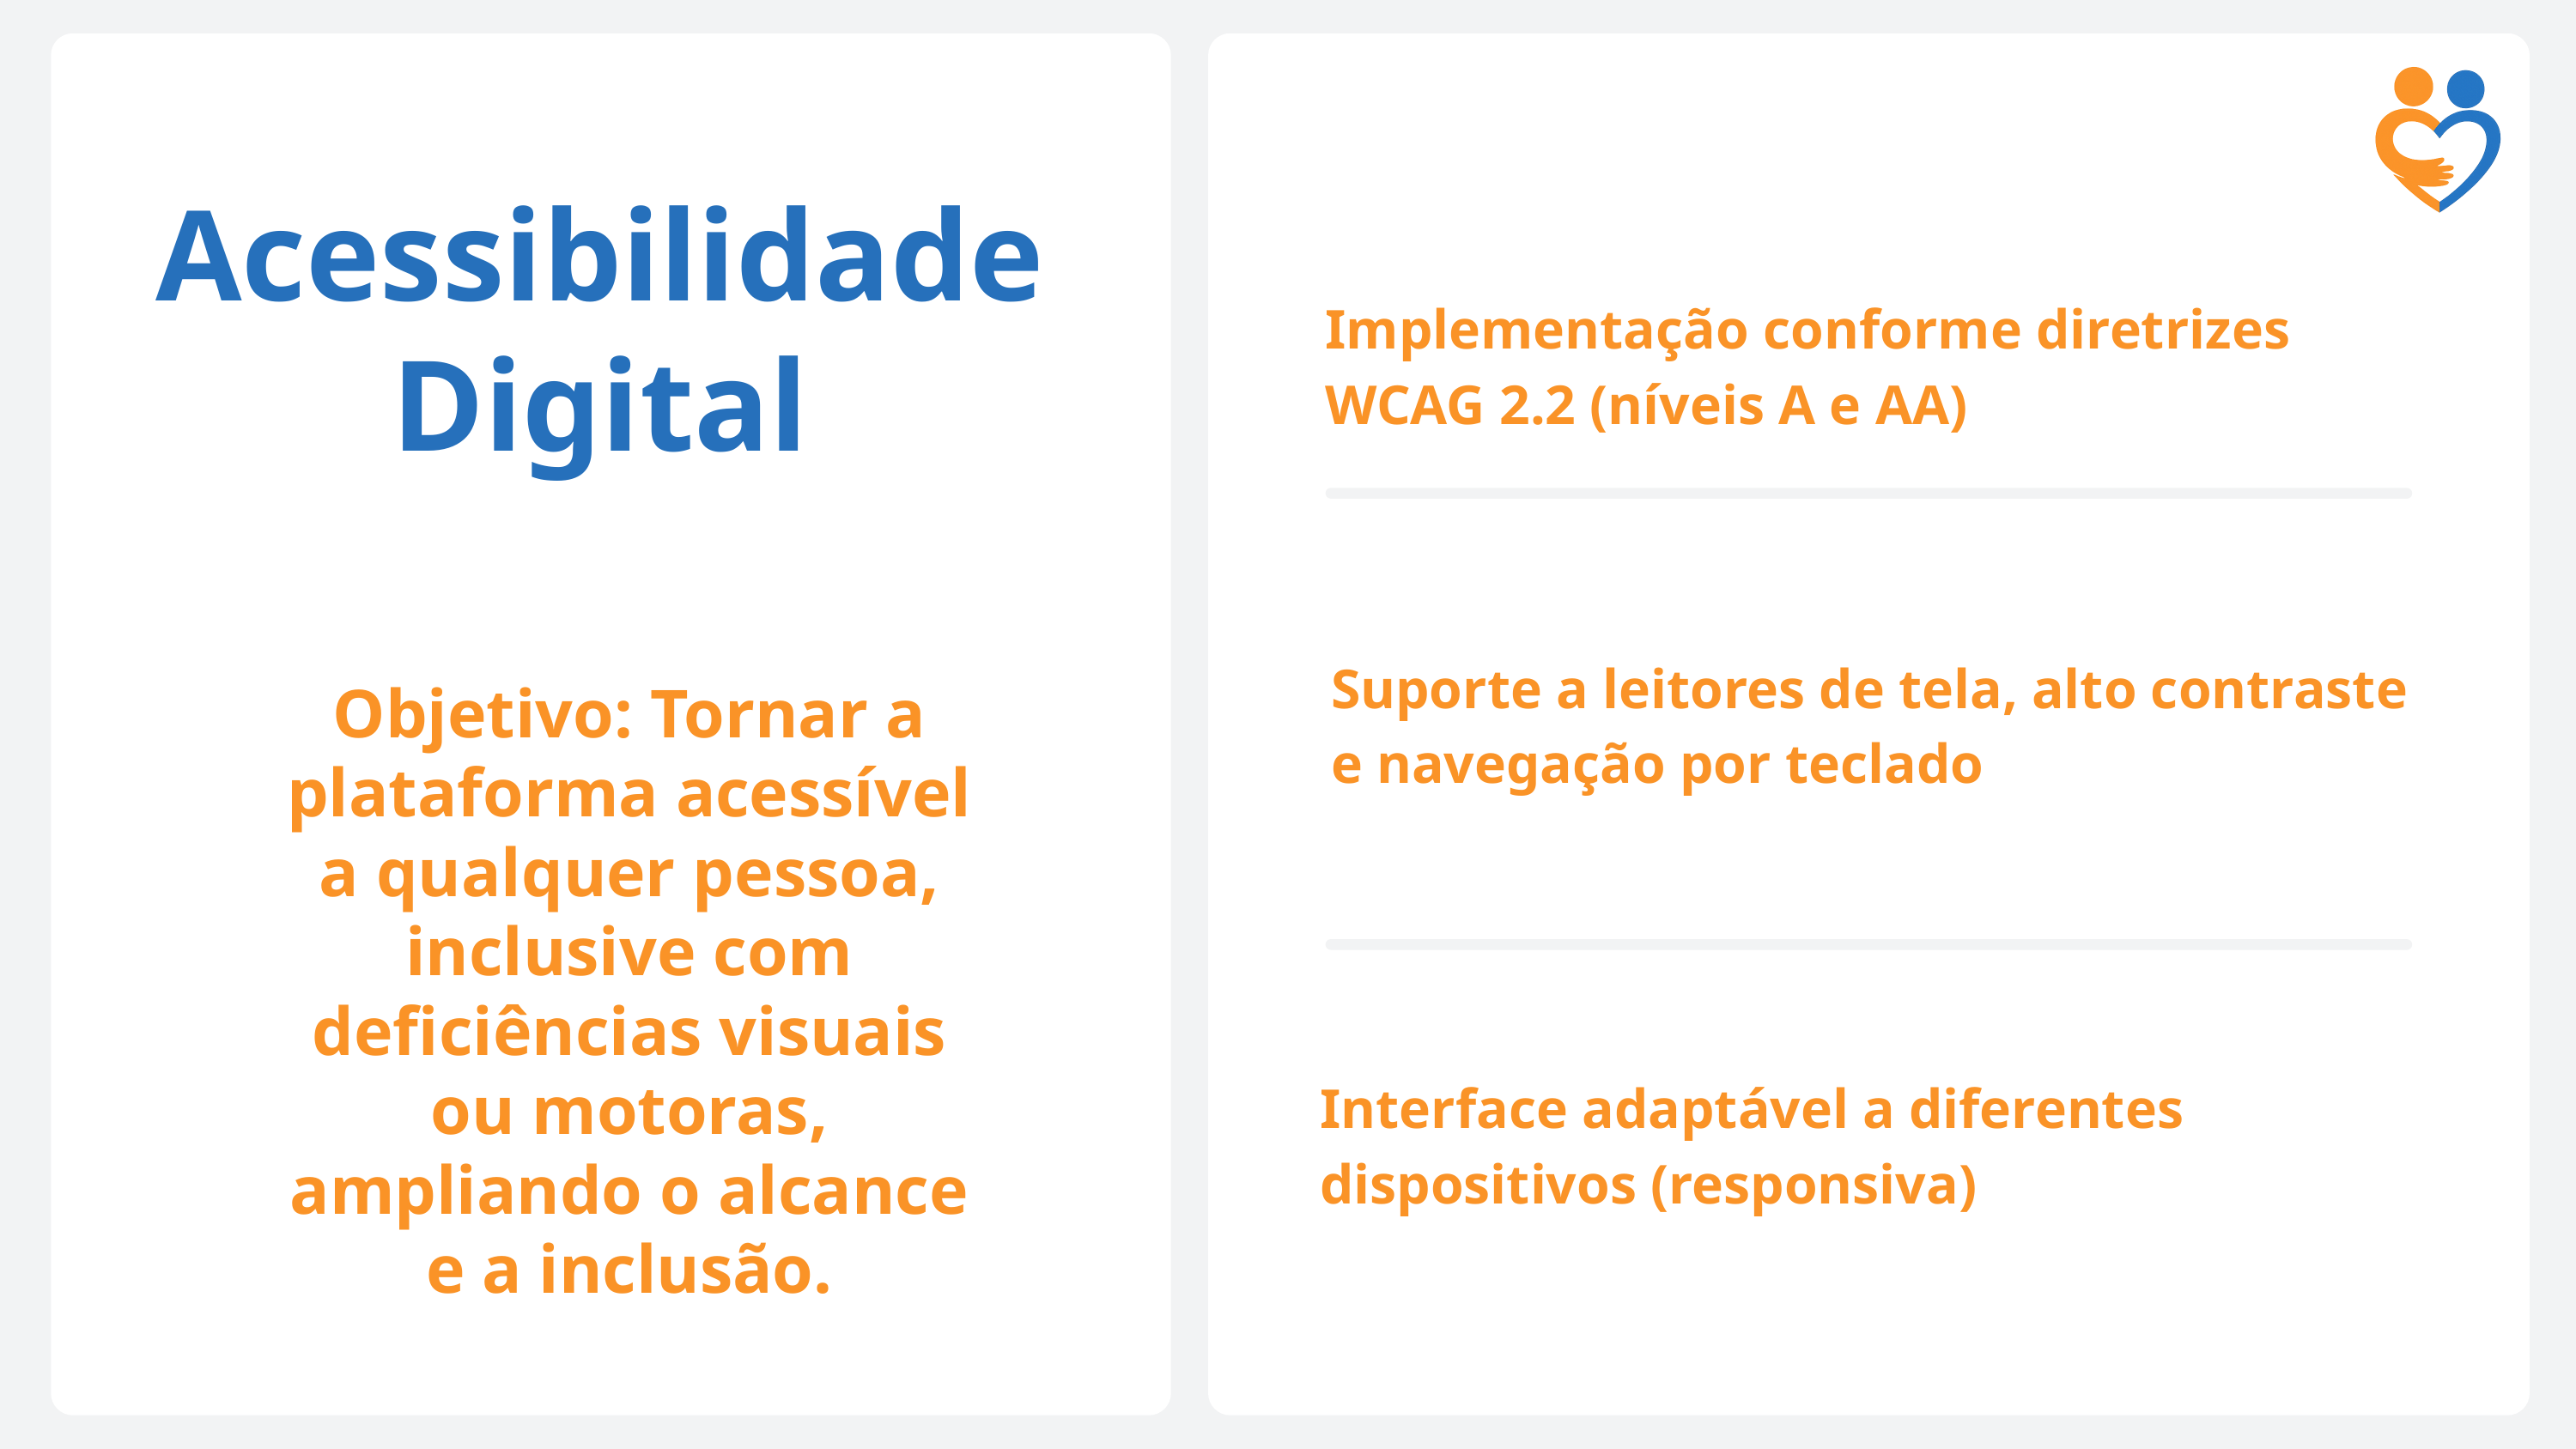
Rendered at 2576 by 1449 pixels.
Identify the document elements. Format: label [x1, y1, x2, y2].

text_box [1207, 33, 2530, 1416]
text_box [51, 33, 1171, 1416]
